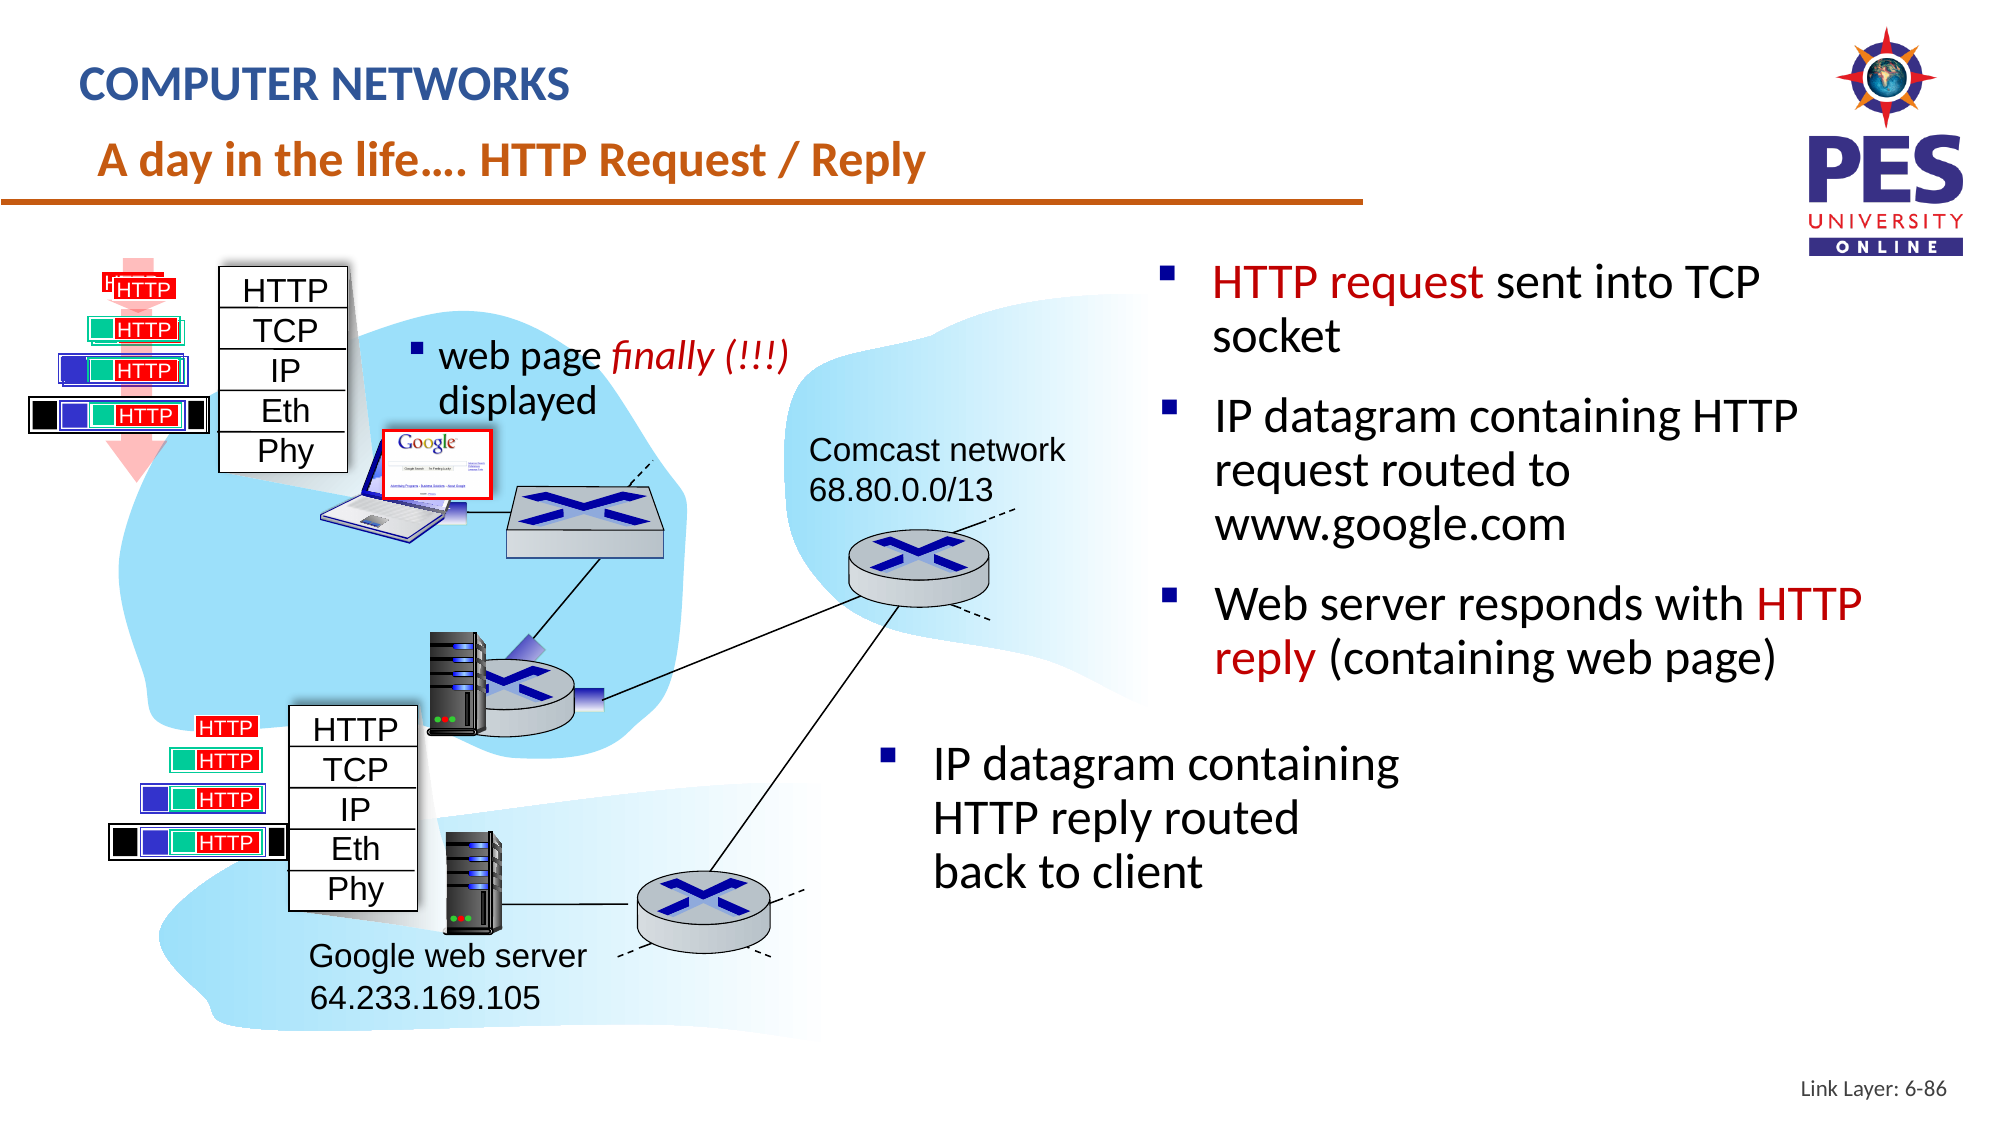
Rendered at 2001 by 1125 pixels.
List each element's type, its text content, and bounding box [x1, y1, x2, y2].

text_box IP datagram containing HTTP reply routed back to client [861, 730, 1421, 818]
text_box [848, 529, 989, 608]
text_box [443, 832, 503, 935]
slide_number Link Layer: 6-86 [1512, 1056, 1963, 1117]
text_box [89, 258, 174, 268]
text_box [771, 889, 805, 909]
text_box 64.233.169.105 [295, 982, 557, 1024]
text_box Web server responds with HTTP reply (containing web page) [1143, 569, 1935, 732]
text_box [31, 436, 209, 483]
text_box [637, 871, 771, 954]
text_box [617, 937, 666, 957]
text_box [109, 822, 287, 863]
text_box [217, 261, 378, 502]
picture [384, 431, 490, 497]
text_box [506, 486, 664, 559]
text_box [949, 509, 1016, 535]
text_box Comcast network 68.80.0.0/13 [794, 421, 1091, 516]
text_box COMPUTER NETWORKS [64, 43, 1295, 119]
text_box [388, 310, 532, 326]
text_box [924, 594, 991, 620]
text_box [784, 294, 1344, 705]
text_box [109, 706, 287, 822]
text_box Google web server [293, 926, 603, 982]
picture [1809, 26, 1963, 256]
text_box [118, 327, 688, 759]
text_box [29, 268, 207, 436]
text_box [506, 634, 546, 659]
text_box IP datagram containing HTTP request routed to www.google.com [1143, 382, 1892, 544]
text_box web page finally (!!!) displayed [384, 326, 811, 415]
text_box A day in the life…. HTTP Request / Reply [82, 119, 942, 194]
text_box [427, 632, 487, 736]
text_box [159, 783, 1187, 1047]
text_box HTTP request sent into TCP socket [1141, 248, 1860, 404]
text_box [575, 688, 605, 712]
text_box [447, 659, 575, 737]
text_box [287, 700, 447, 933]
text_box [319, 439, 470, 547]
